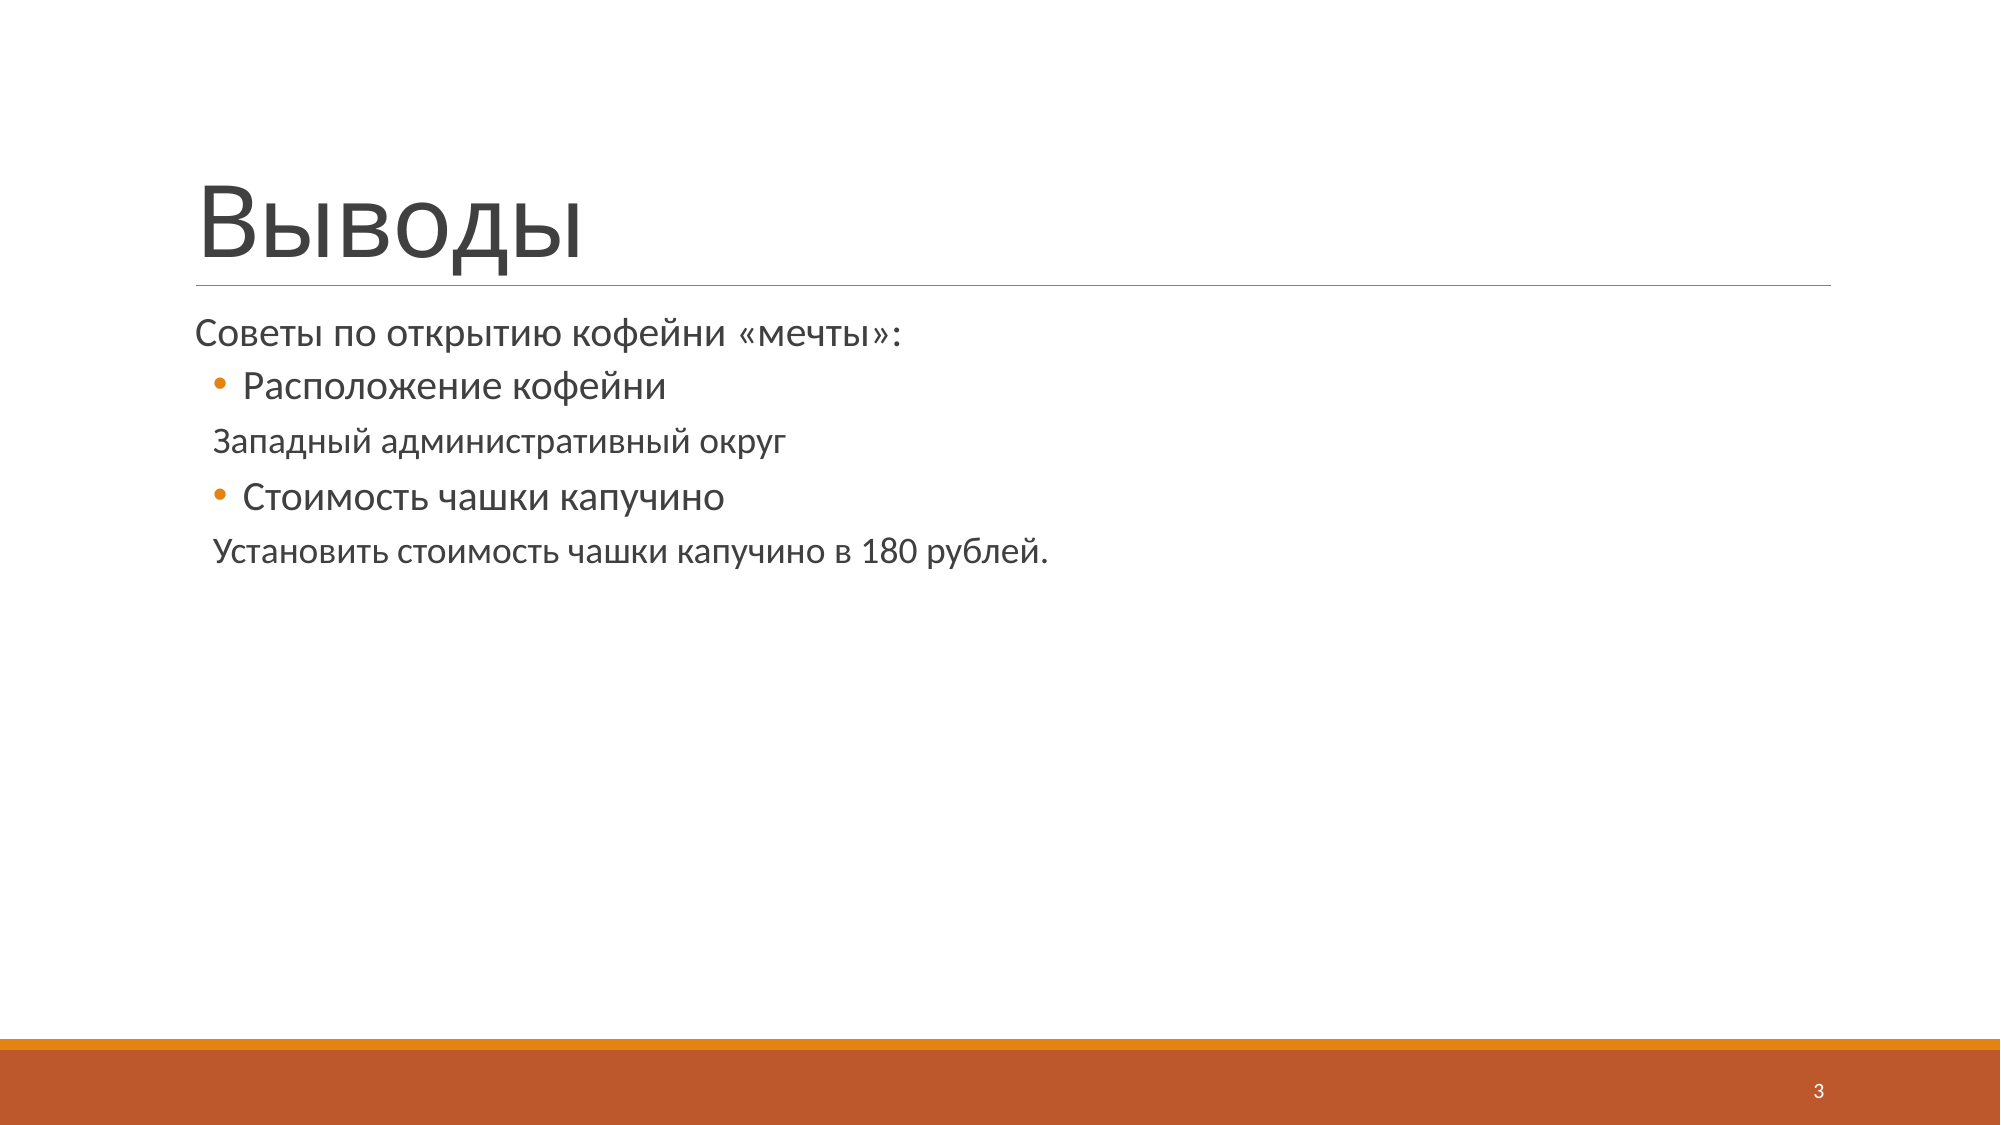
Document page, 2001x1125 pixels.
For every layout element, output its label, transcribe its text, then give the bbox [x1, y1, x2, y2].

title Выводы [180, 47, 1830, 285]
slide_number 3 [1624, 1059, 1840, 1120]
list Советы по открытию кофейни «мечты»: Расположение кофейни Западный административный округ Стоимость чашки капучино Установить стоимость чашки капучино в 180 рублей. [180, 302, 1830, 963]
